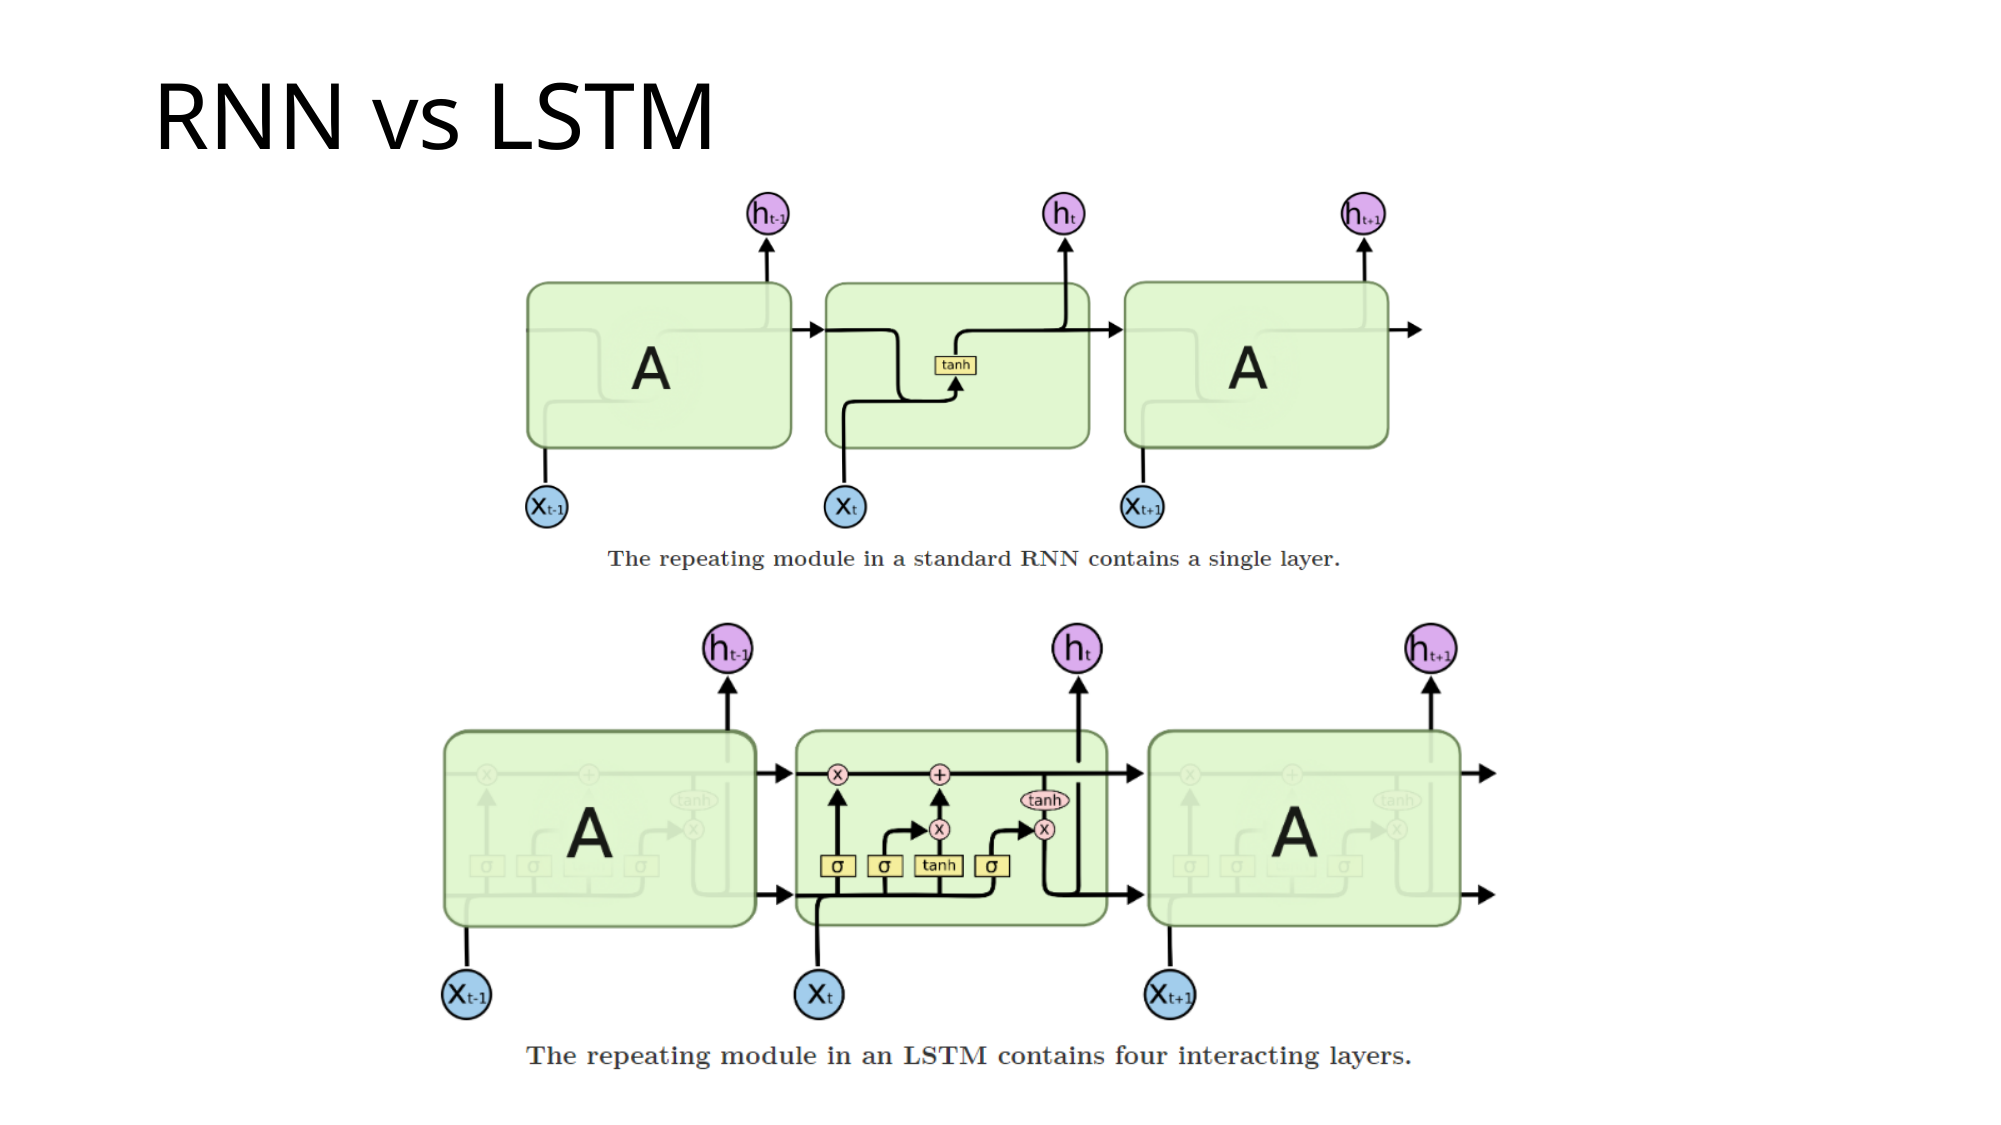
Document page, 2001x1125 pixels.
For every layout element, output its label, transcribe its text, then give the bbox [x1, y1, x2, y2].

picture [405, 161, 1562, 585]
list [346, 584, 1622, 1083]
title RNN vs LSTM [137, 59, 1863, 180]
